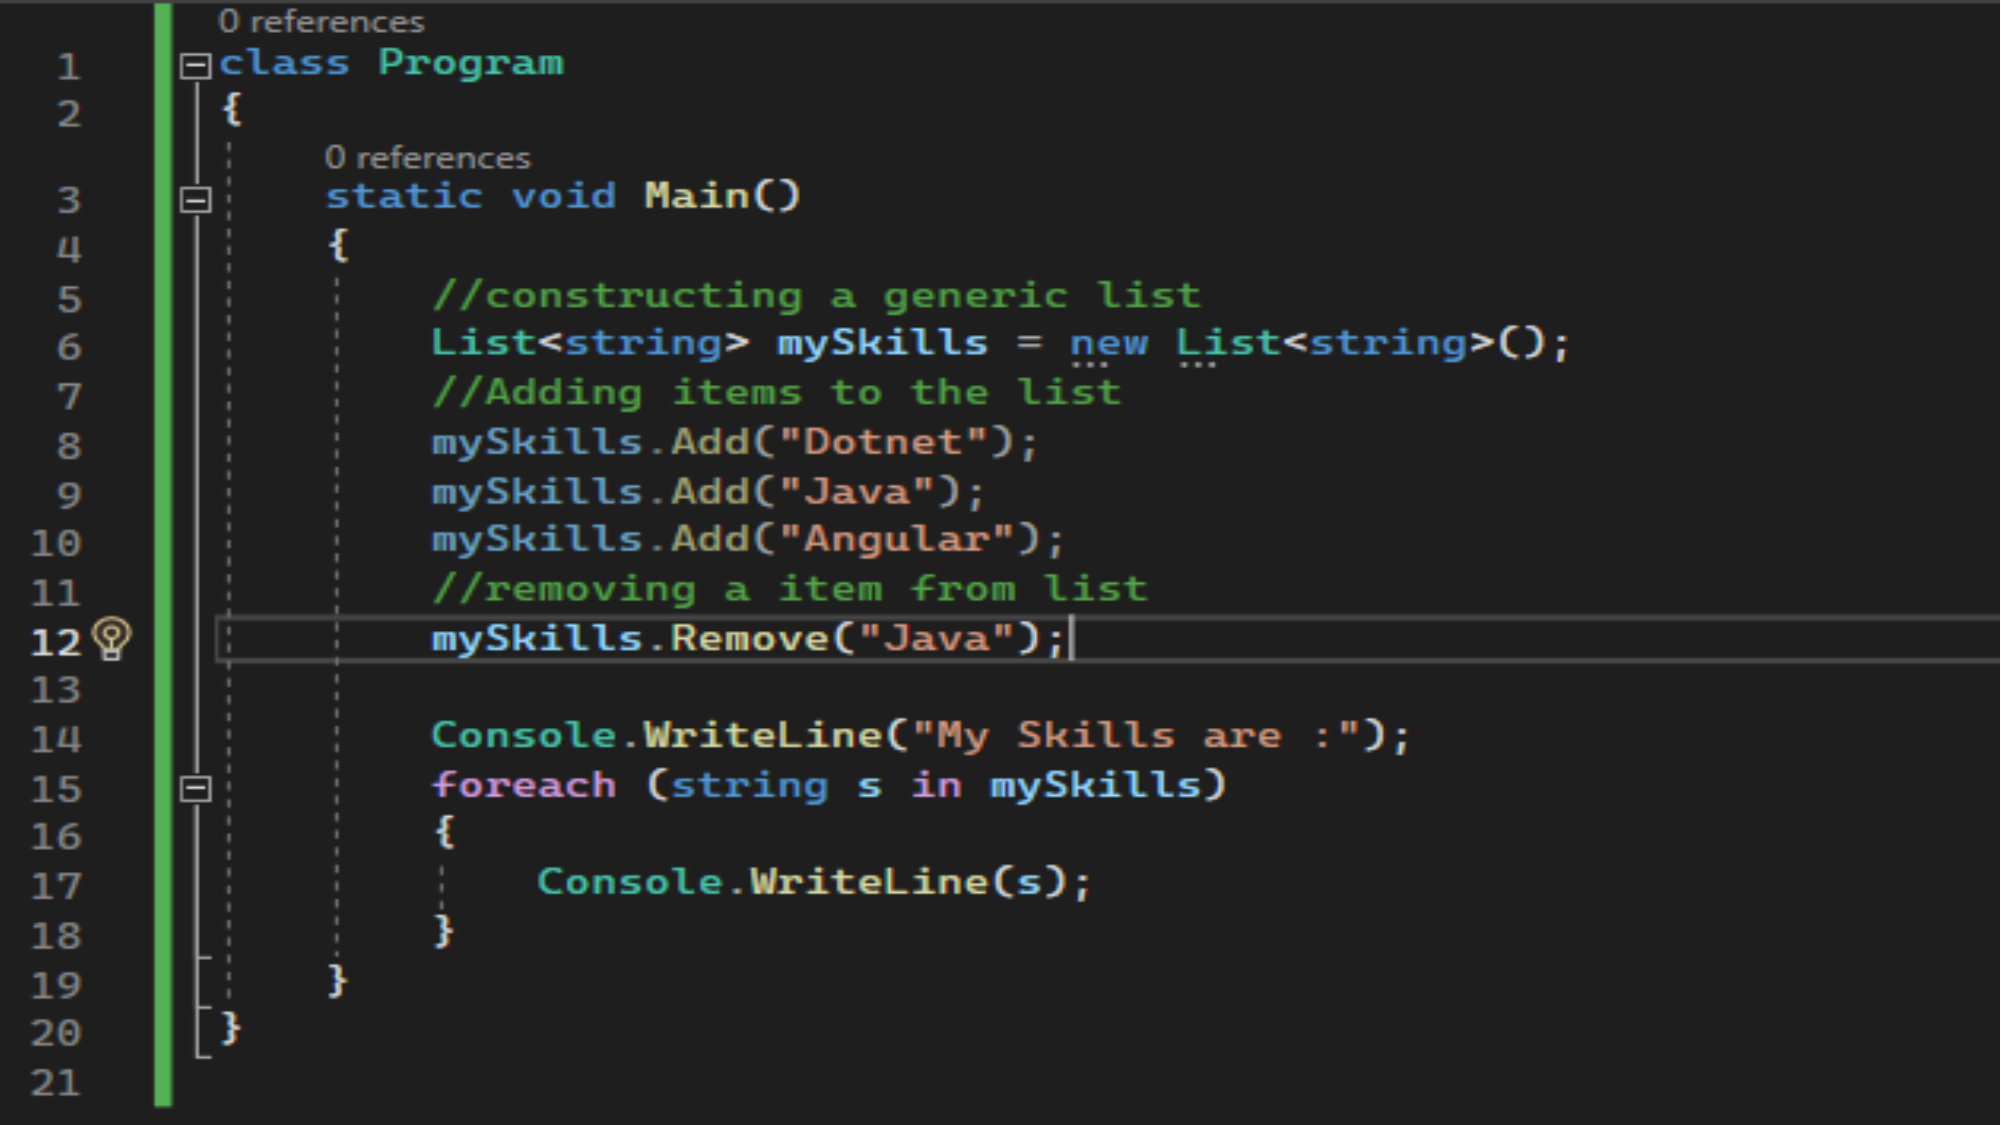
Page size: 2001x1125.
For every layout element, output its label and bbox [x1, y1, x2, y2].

list [0, 0, 2000, 1125]
